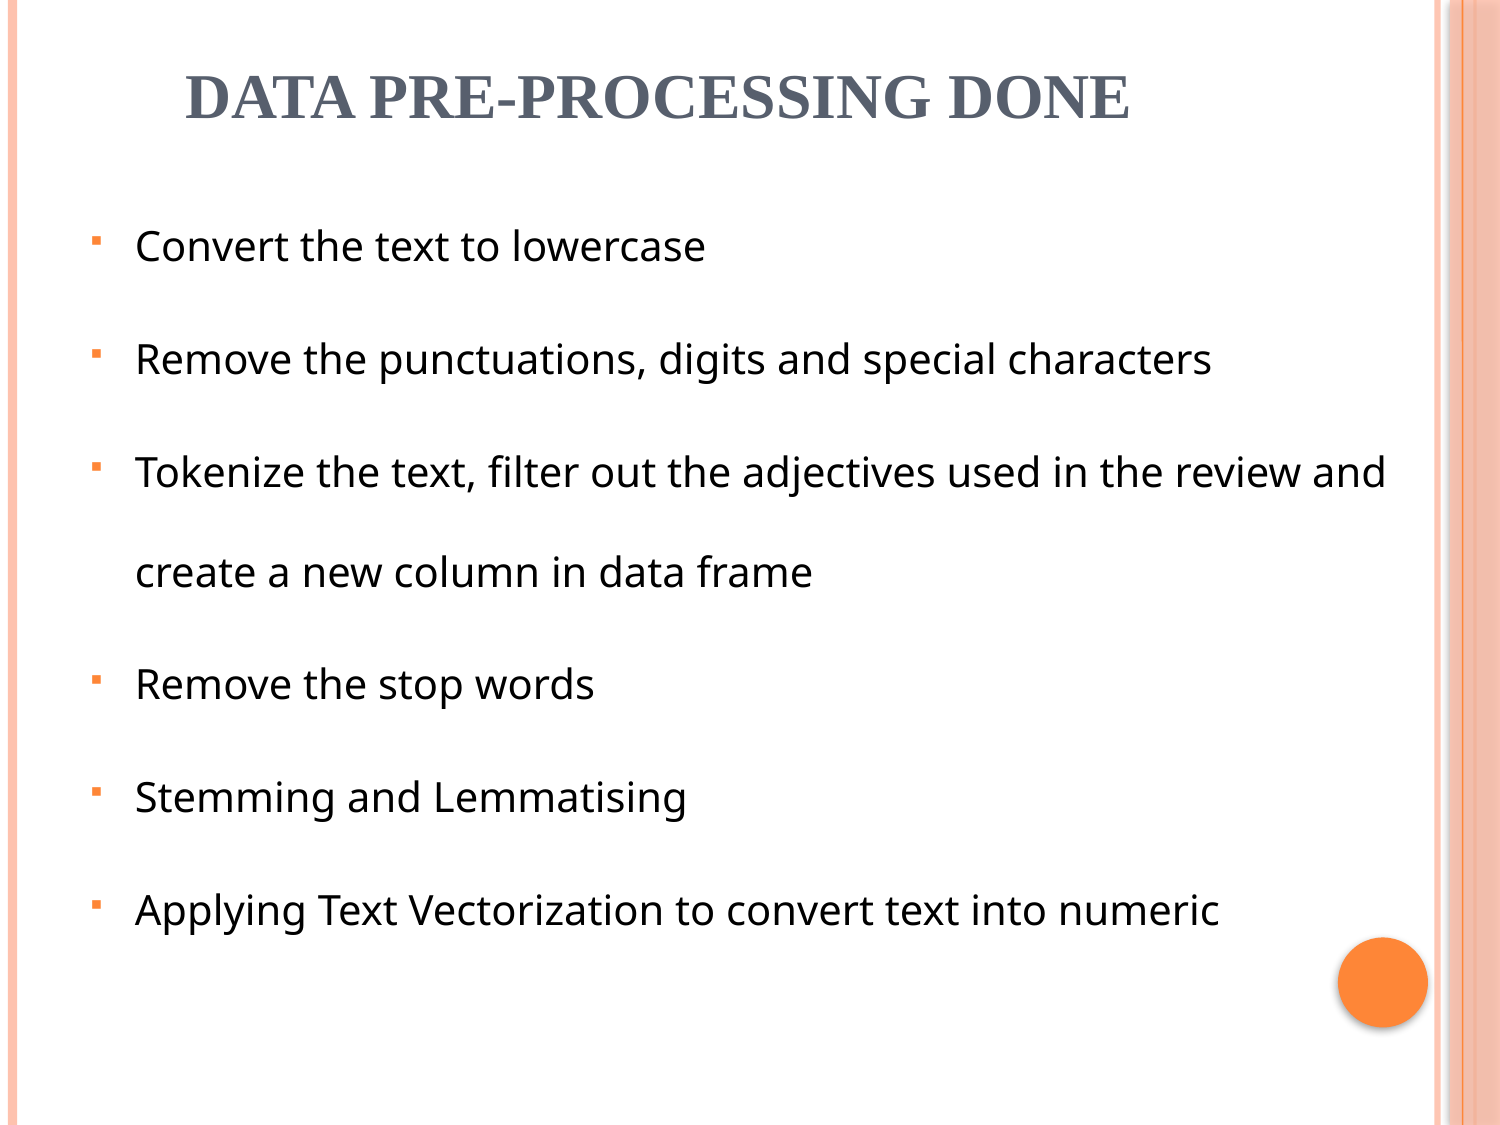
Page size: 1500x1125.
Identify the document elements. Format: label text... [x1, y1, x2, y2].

list Convert the text to lowercase Remove the punctuations, digits and special characters Tokenize the text, filter out the adjectives used in the review and create a new column in data frame Remove the stop words Stemming and Lemmatising Applying Text Vectorization to convert text into numeric [75, 162, 1425, 1005]
title Data Pre-processing Done [75, 45, 1300, 162]
